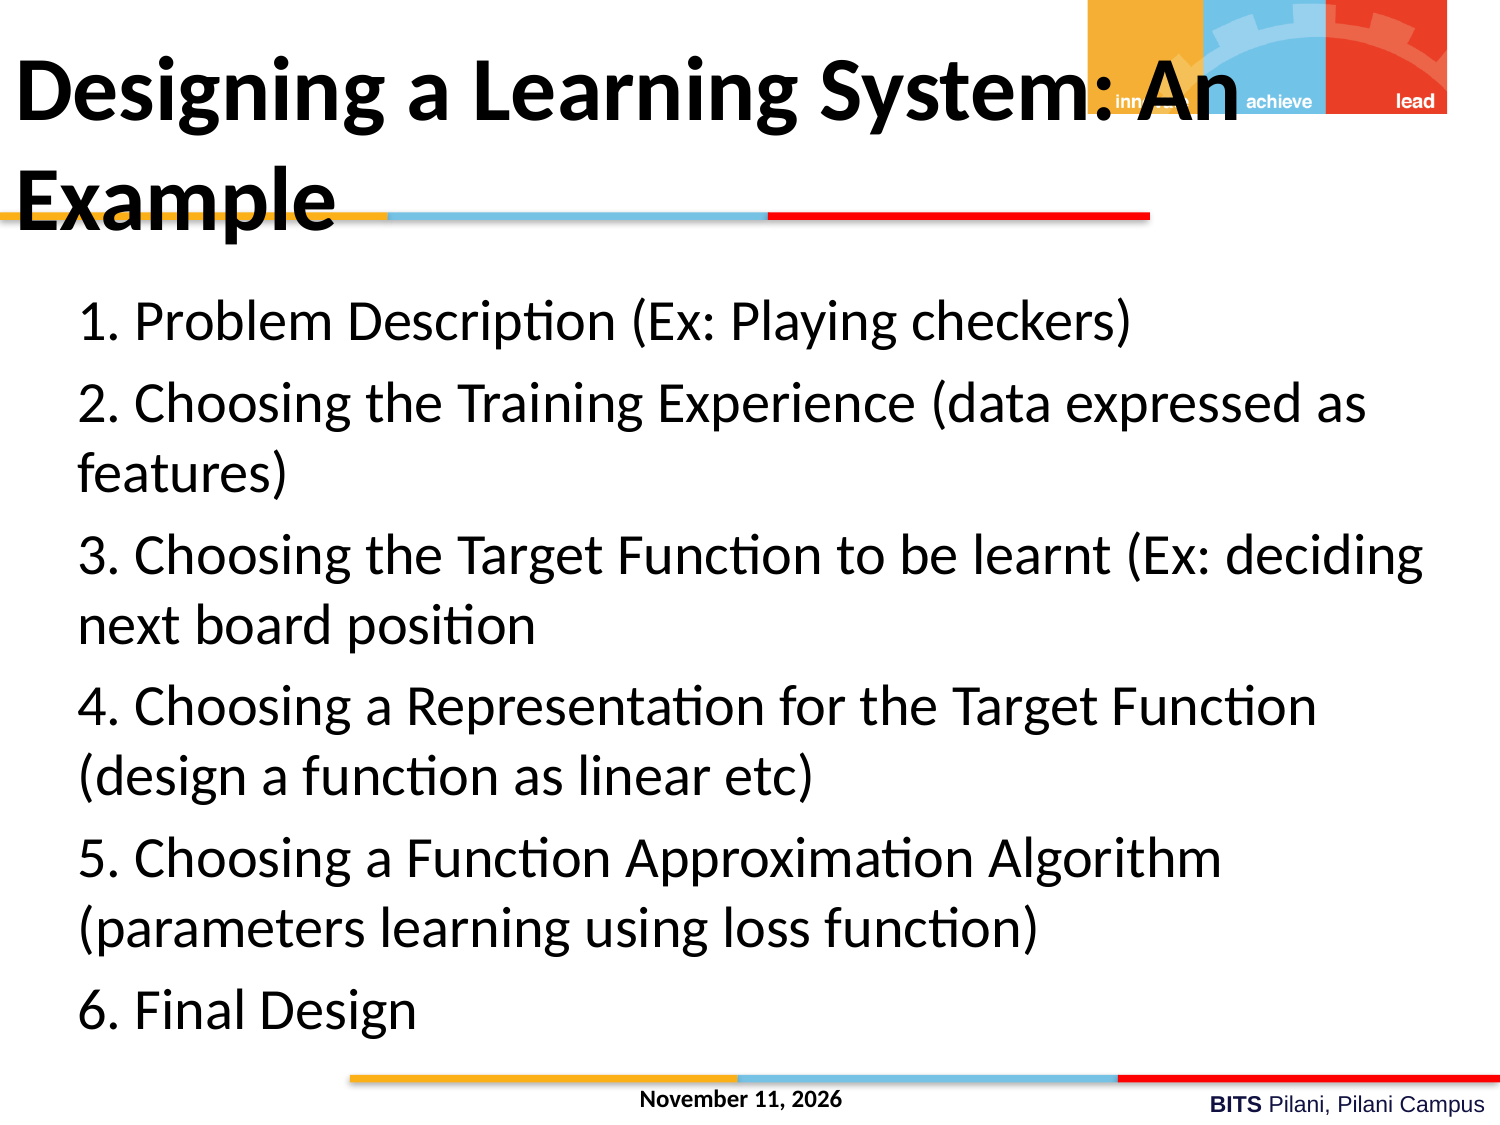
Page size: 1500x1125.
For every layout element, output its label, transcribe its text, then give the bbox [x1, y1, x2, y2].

picture [1087, 0, 1448, 21]
title Designing a Learning System: An Example [0, 21, 1500, 257]
text_box 14 November 2021 [624, 1074, 925, 1121]
list 1. Problem Description (Ex: Playing checkers) 2. Choosing the Training Experience (data expressed as features) 3. Choosing the Target Function to be learnt (Ex: deciding next board position 4. Choosing a Representation for the Target Function (design a function as linear etc) 5. Choosing a Function Approximation Algorithm (parameters learning using loss function) 6. Final Design [62, 275, 1450, 788]
